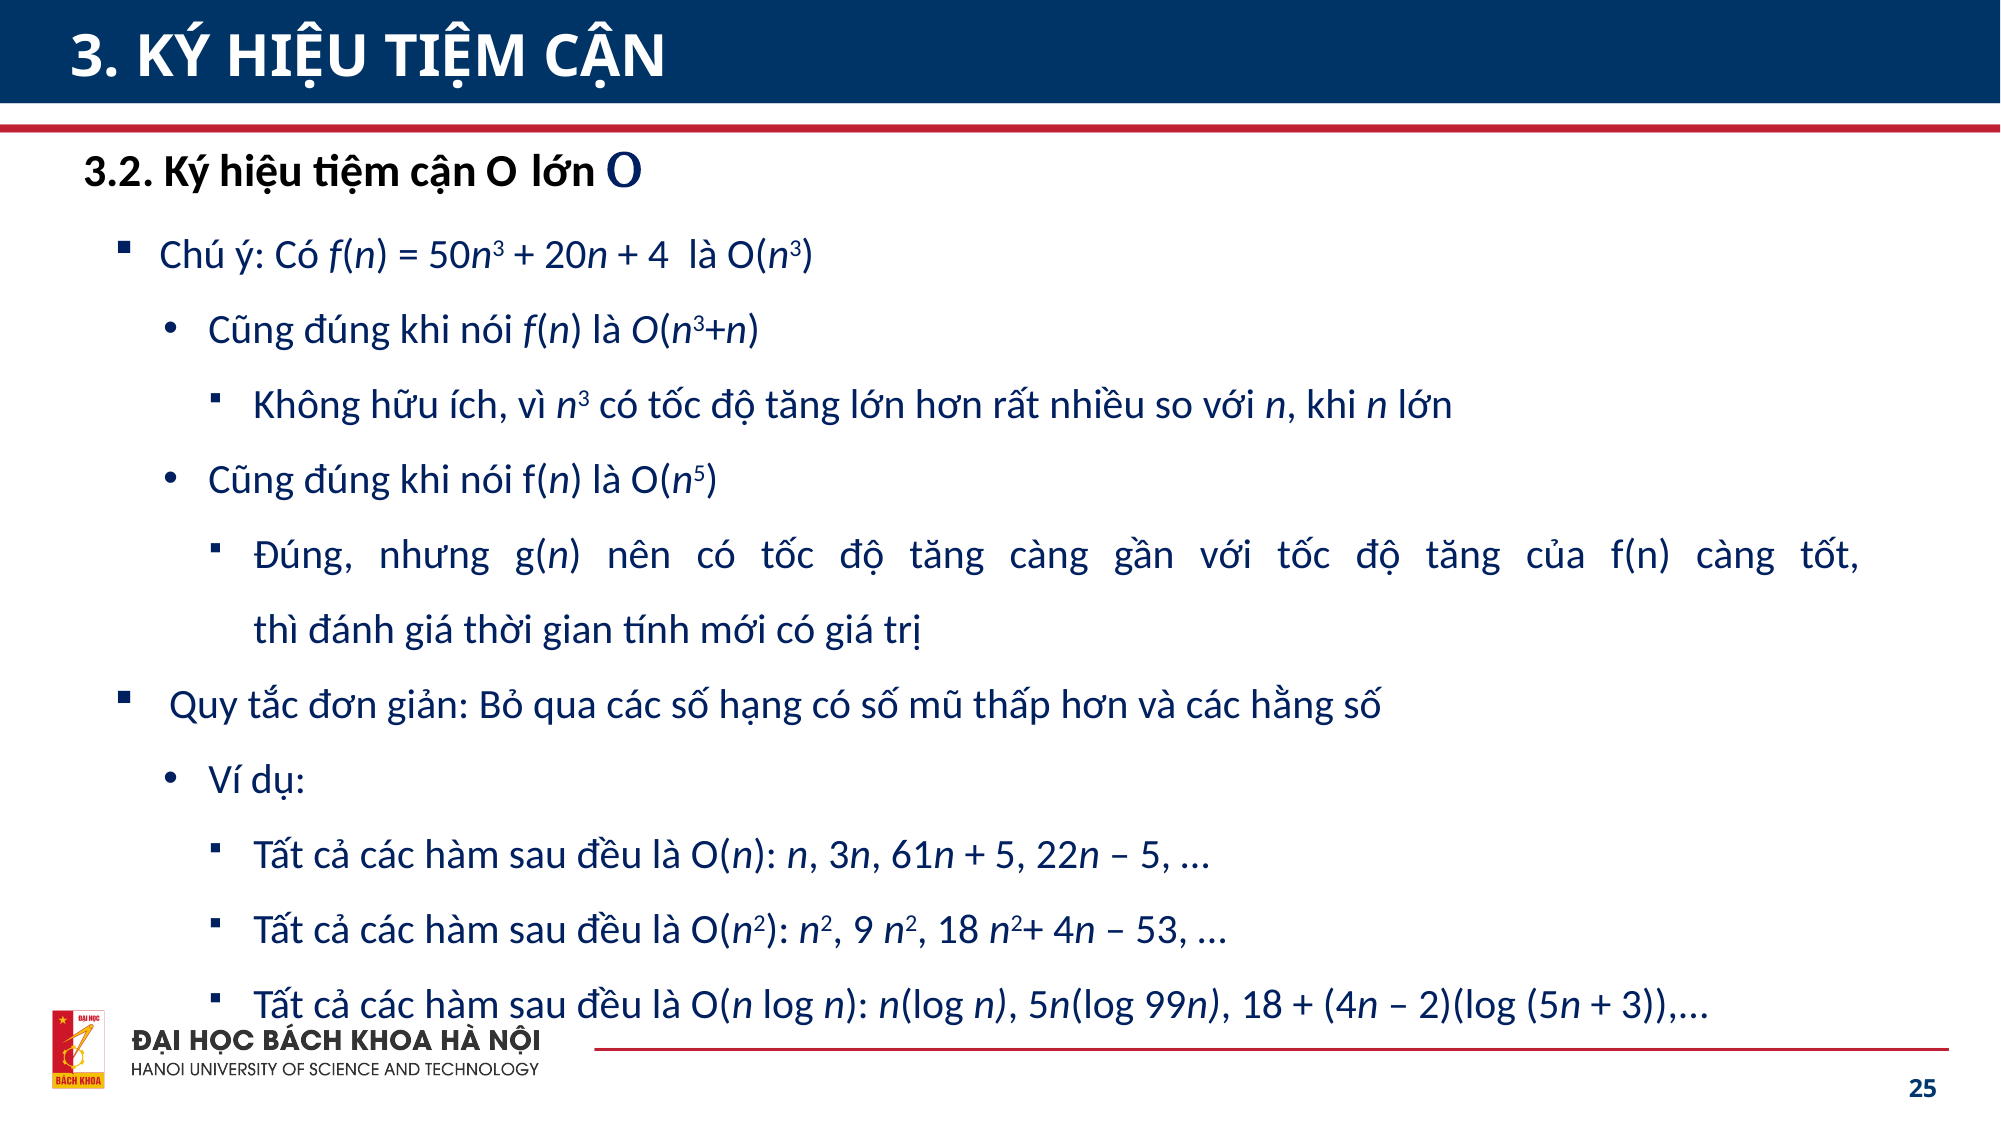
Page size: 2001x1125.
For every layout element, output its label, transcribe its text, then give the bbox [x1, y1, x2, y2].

picture [0, 0, 2001, 1125]
title 3. KÝ HIỆU TIỆM CẬN [55, 18, 1945, 90]
slide_number 25 [1502, 1065, 1953, 1125]
text_box 3.2. Ký hiệu tiệm cận O lớn O [38, 109, 1031, 230]
text_box Chú ý: Có f(n) = 50n3 + 20n + 4 là O(n3) Cũng đúng khi nói f(n) là O(n3+n) Không hữu ích, vì n3 có tốc độ tăng lớn hơn rất nhiều so với n, khi n lớn Cũng đúng khi nói f(n) là O(n5) Đúng, nhưng g(n) nên có tốc độ tăng càng gần với tốc độ tăng của f(n) càng tốt, thì đánh giá thời gian tính mới có giá trị Quy tắc đơn giản: Bỏ qua các số hạng có số mũ thấp hơn và các hằng số Ví dụ: Tất cả các hàm sau đều là O(n): n, 3n, 61n + 5, 22n – 5, … Tất cả các hàm sau đều là O(n2): n2, 9 n2, 18 n2+ 4n – 53, … Tất cả các hàm sau đều là O(n log n): n(log n), 5n(log 99n), 18 + (4n – 2)(log (5n + 3)),... [88, 195, 1901, 1085]
